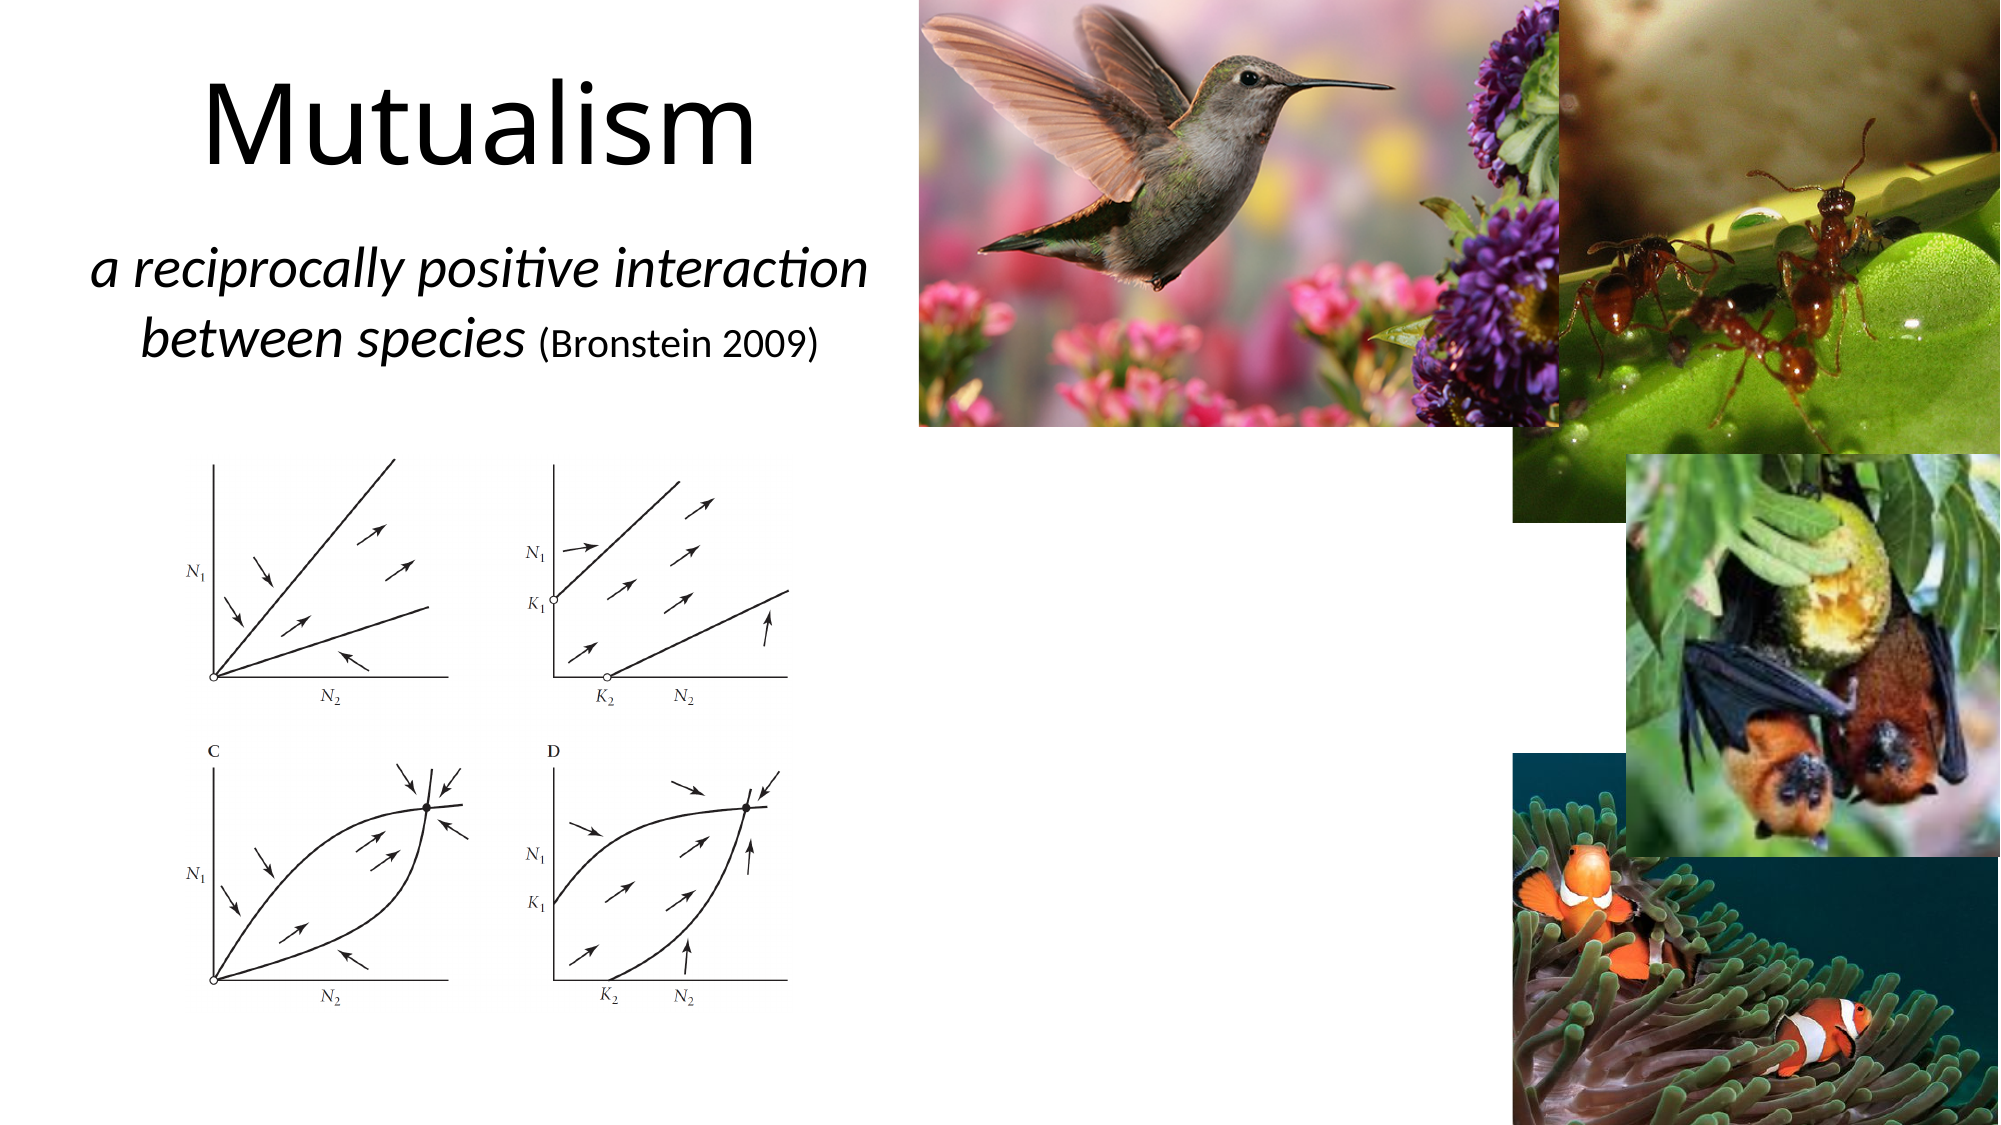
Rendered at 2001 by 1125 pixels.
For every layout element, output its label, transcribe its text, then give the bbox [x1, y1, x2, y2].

text_box a reciprocally positive interaction between species (Bronstein 2009) [0, 221, 918, 376]
picture [184, 454, 793, 1013]
picture [918, 0, 2000, 1125]
text_box Mutualism [8, 44, 918, 195]
